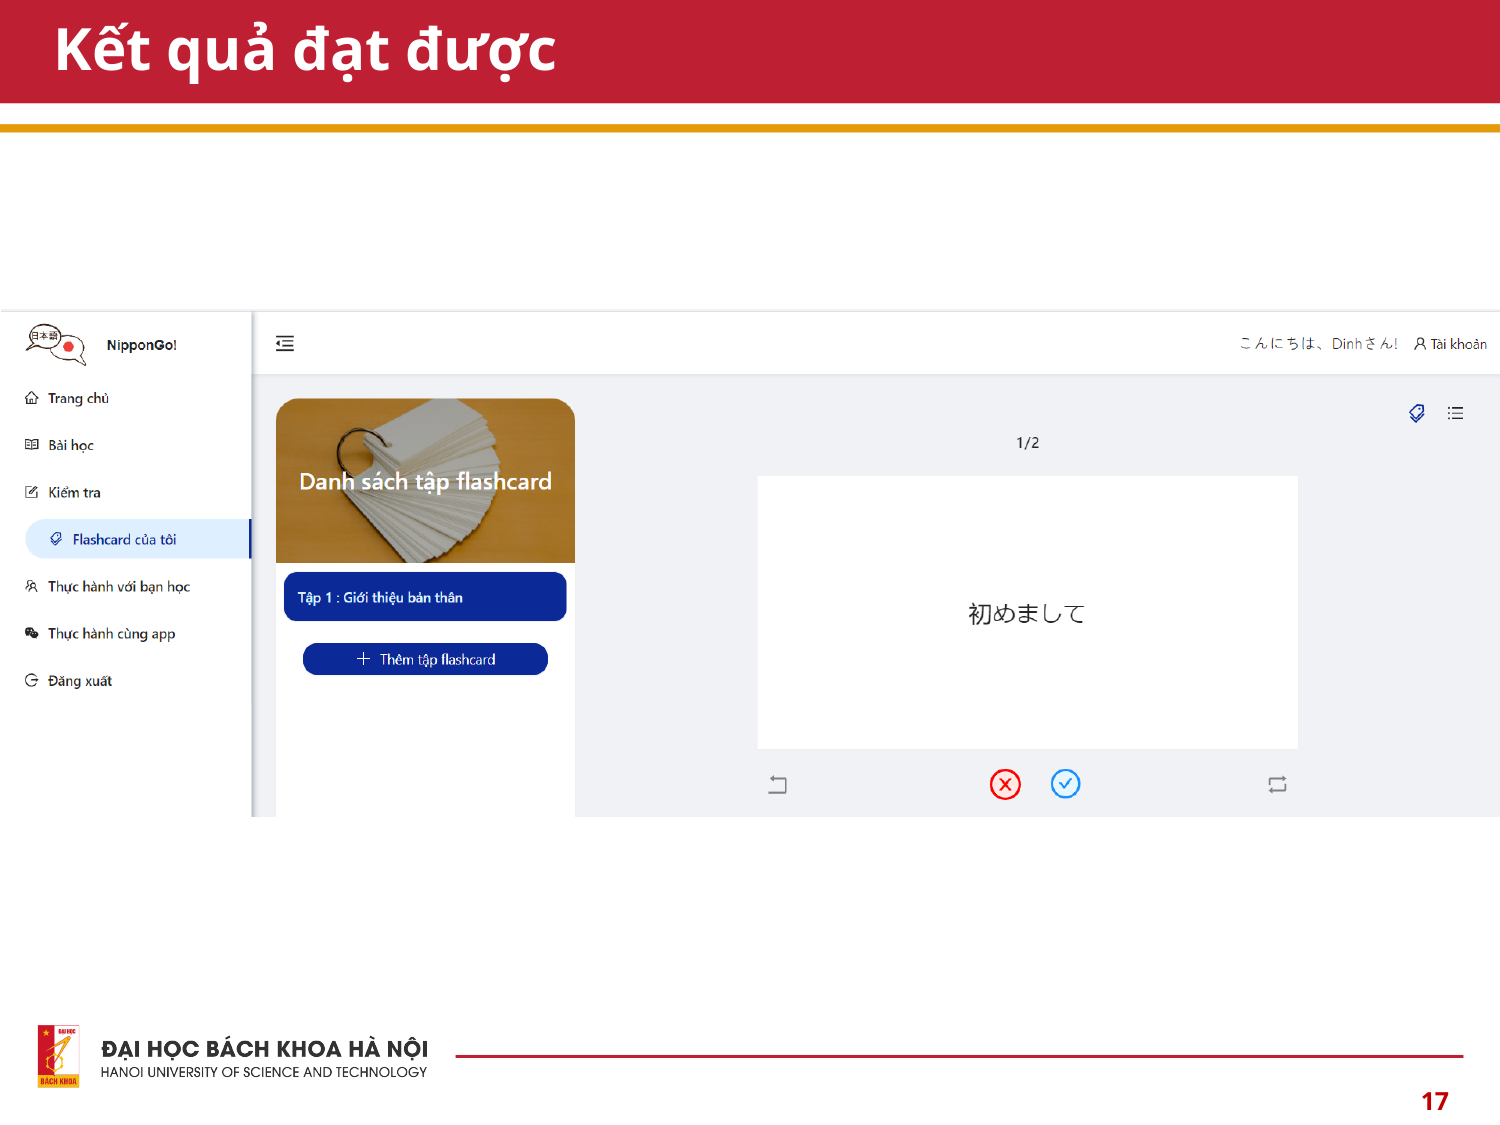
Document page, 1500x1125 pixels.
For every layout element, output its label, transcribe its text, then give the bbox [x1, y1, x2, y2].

title Kết quả đạt được [38, 12, 1462, 87]
slide_number 17 [1126, 1078, 1464, 1125]
picture [0, 0, 1500, 1125]
